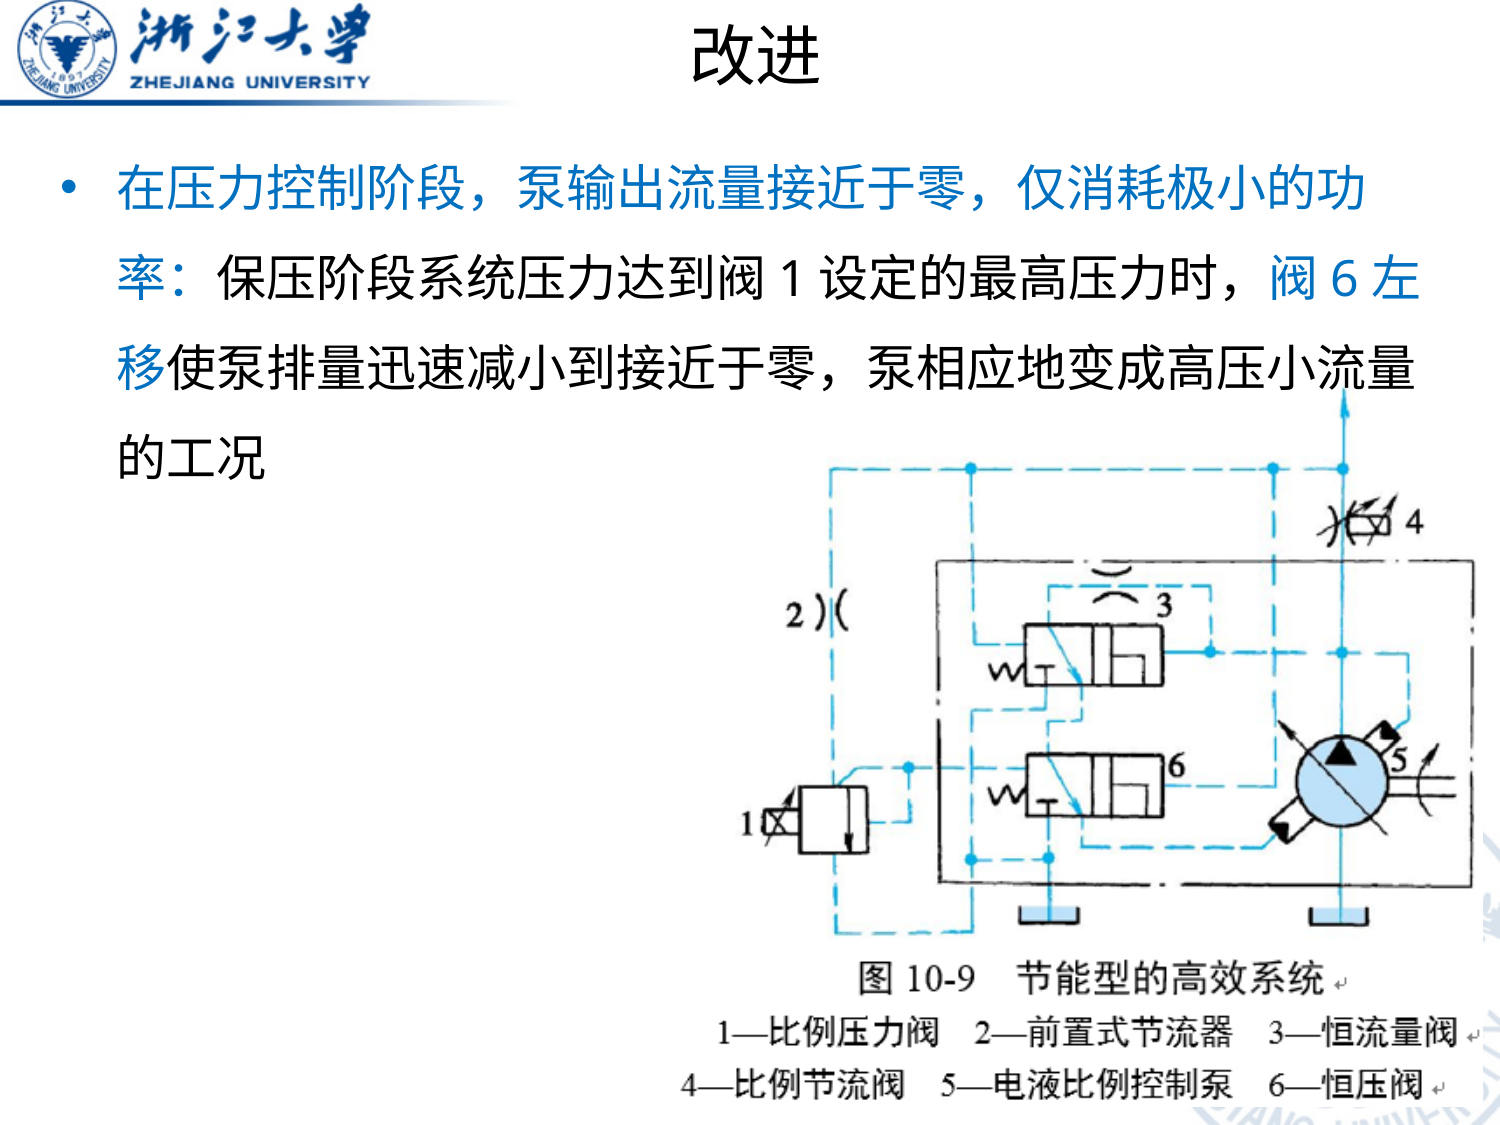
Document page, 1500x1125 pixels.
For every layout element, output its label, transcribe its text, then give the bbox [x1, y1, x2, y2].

title 改进 [300, 3, 1211, 106]
picture [0, 0, 1500, 1125]
text_box 在压力控制阶段，泵输出流量接近于零，仅消耗极小的功率：保压阶段系统压力达到阀1设定的最高压力时，阀6左移使泵排量迅速减小到接近于零，泵相应地变成高压小流量的工况 [45, 119, 1467, 494]
